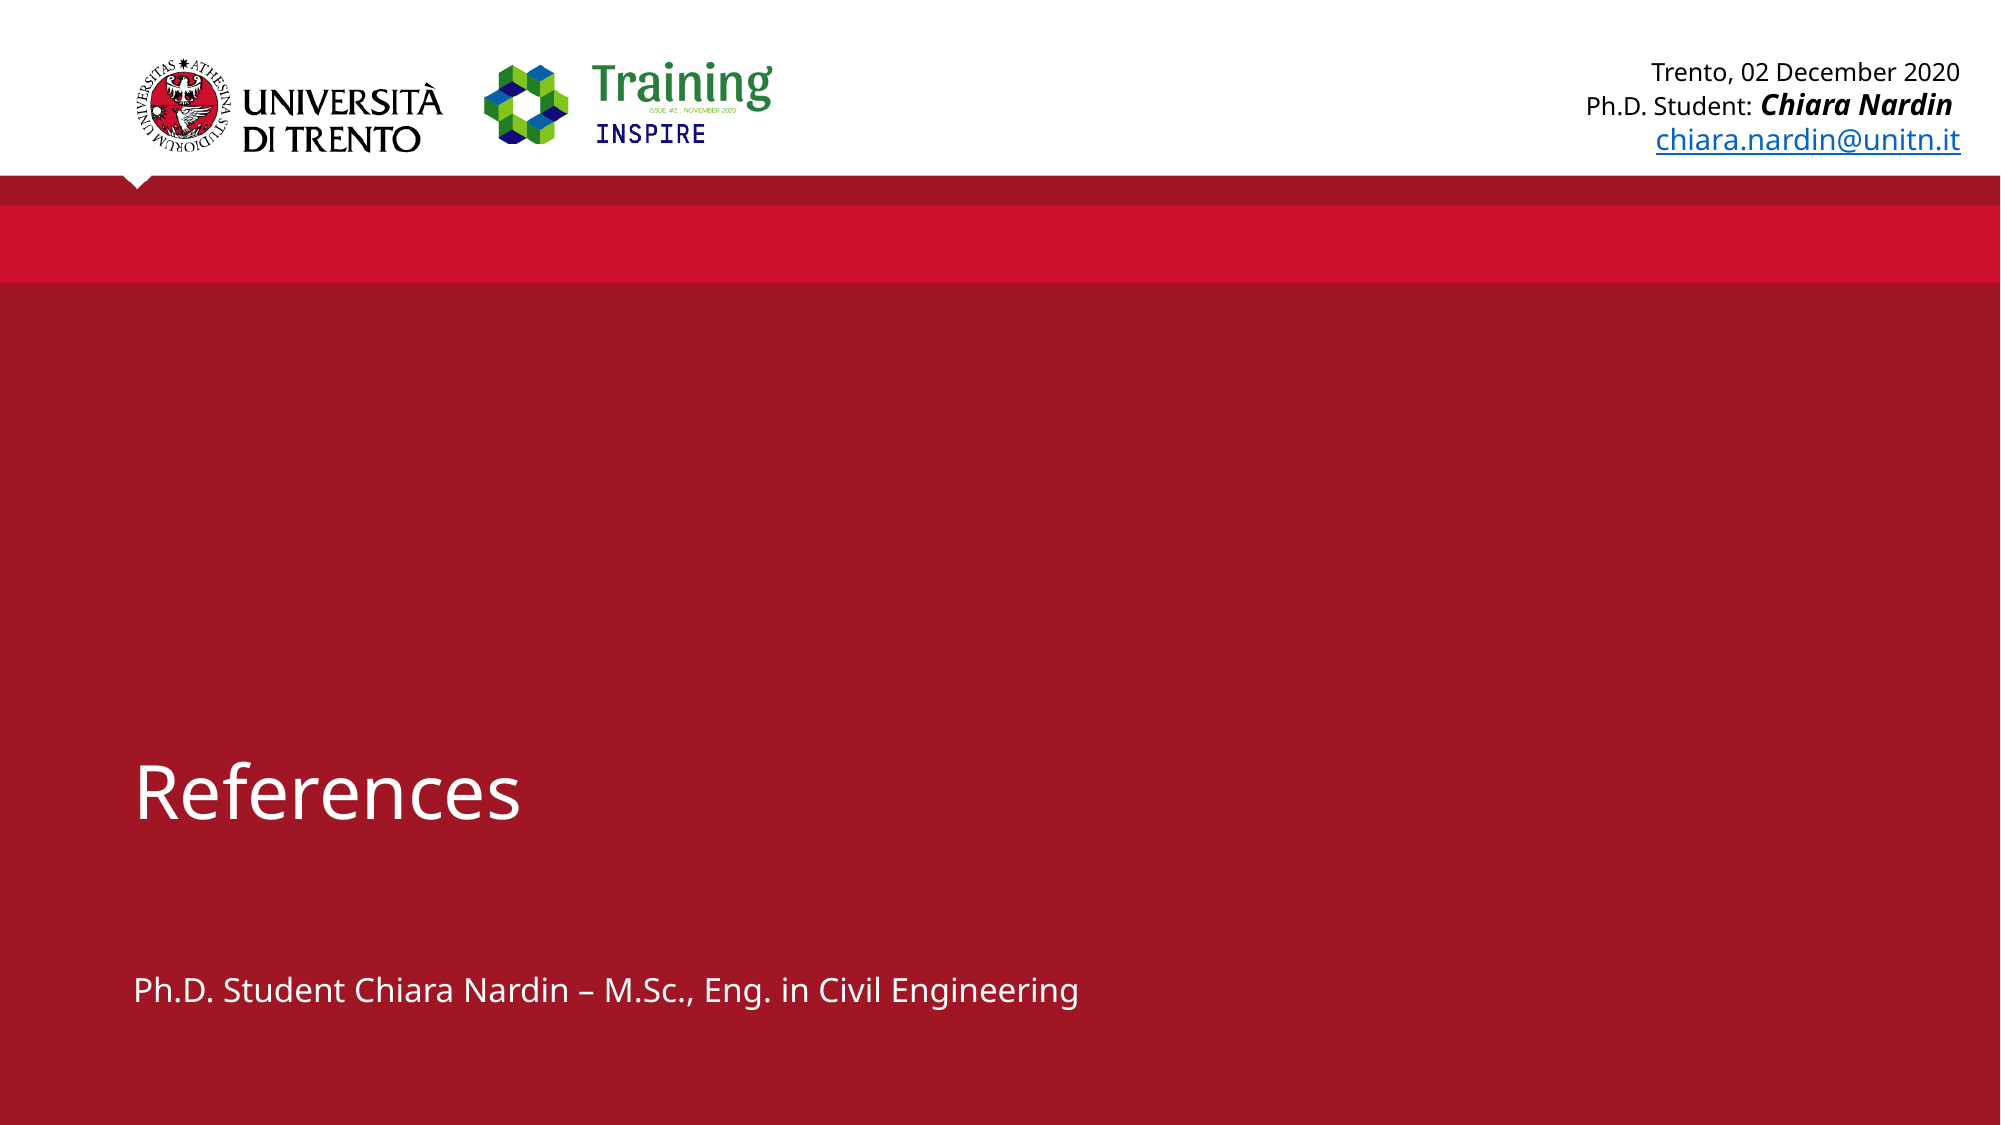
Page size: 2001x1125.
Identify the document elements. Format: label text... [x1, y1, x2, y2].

picture [0, 0, 2001, 1125]
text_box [476, 61, 777, 163]
list Ph.D. Student Chiara Nardin – M.Sc., Eng. in Civil Engineering [0, 965, 1439, 1018]
text_box Trento, 02 December 2020 Ph.D. Student: Chiara Nardin chiara.nardin@unitn.it [1401, 48, 1976, 169]
list References [0, 583, 2000, 844]
